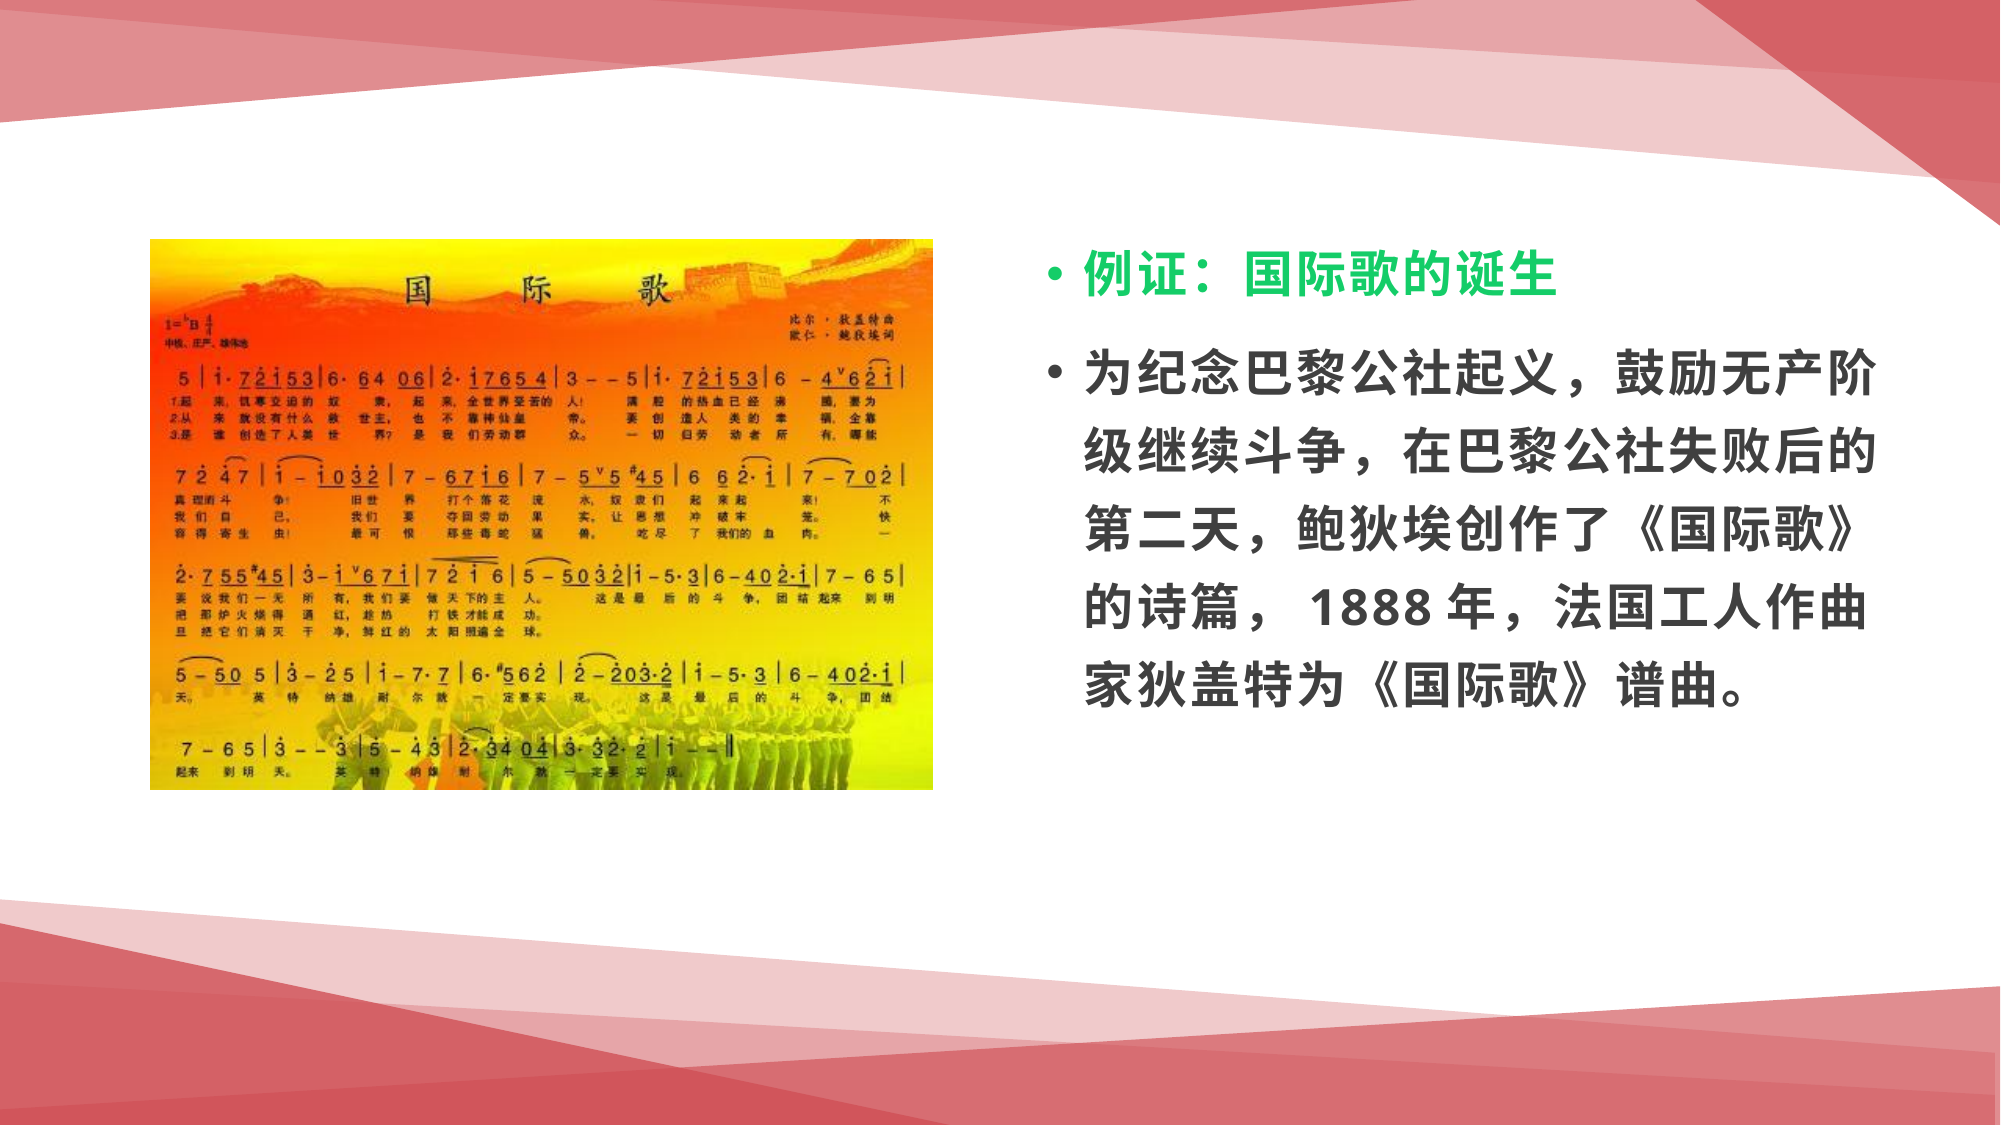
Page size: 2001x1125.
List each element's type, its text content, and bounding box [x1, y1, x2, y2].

list 例证：国际歌的诞生 为纪念巴黎公社起义，鼓励无产阶级继续斗争，在巴黎公社失败后的第二天，鲍狄埃创作了《国际歌》的诗篇，1888年，法国工人作曲家狄盖特为《国际歌》谱曲。 [1029, 224, 1897, 790]
picture [150, 239, 933, 790]
